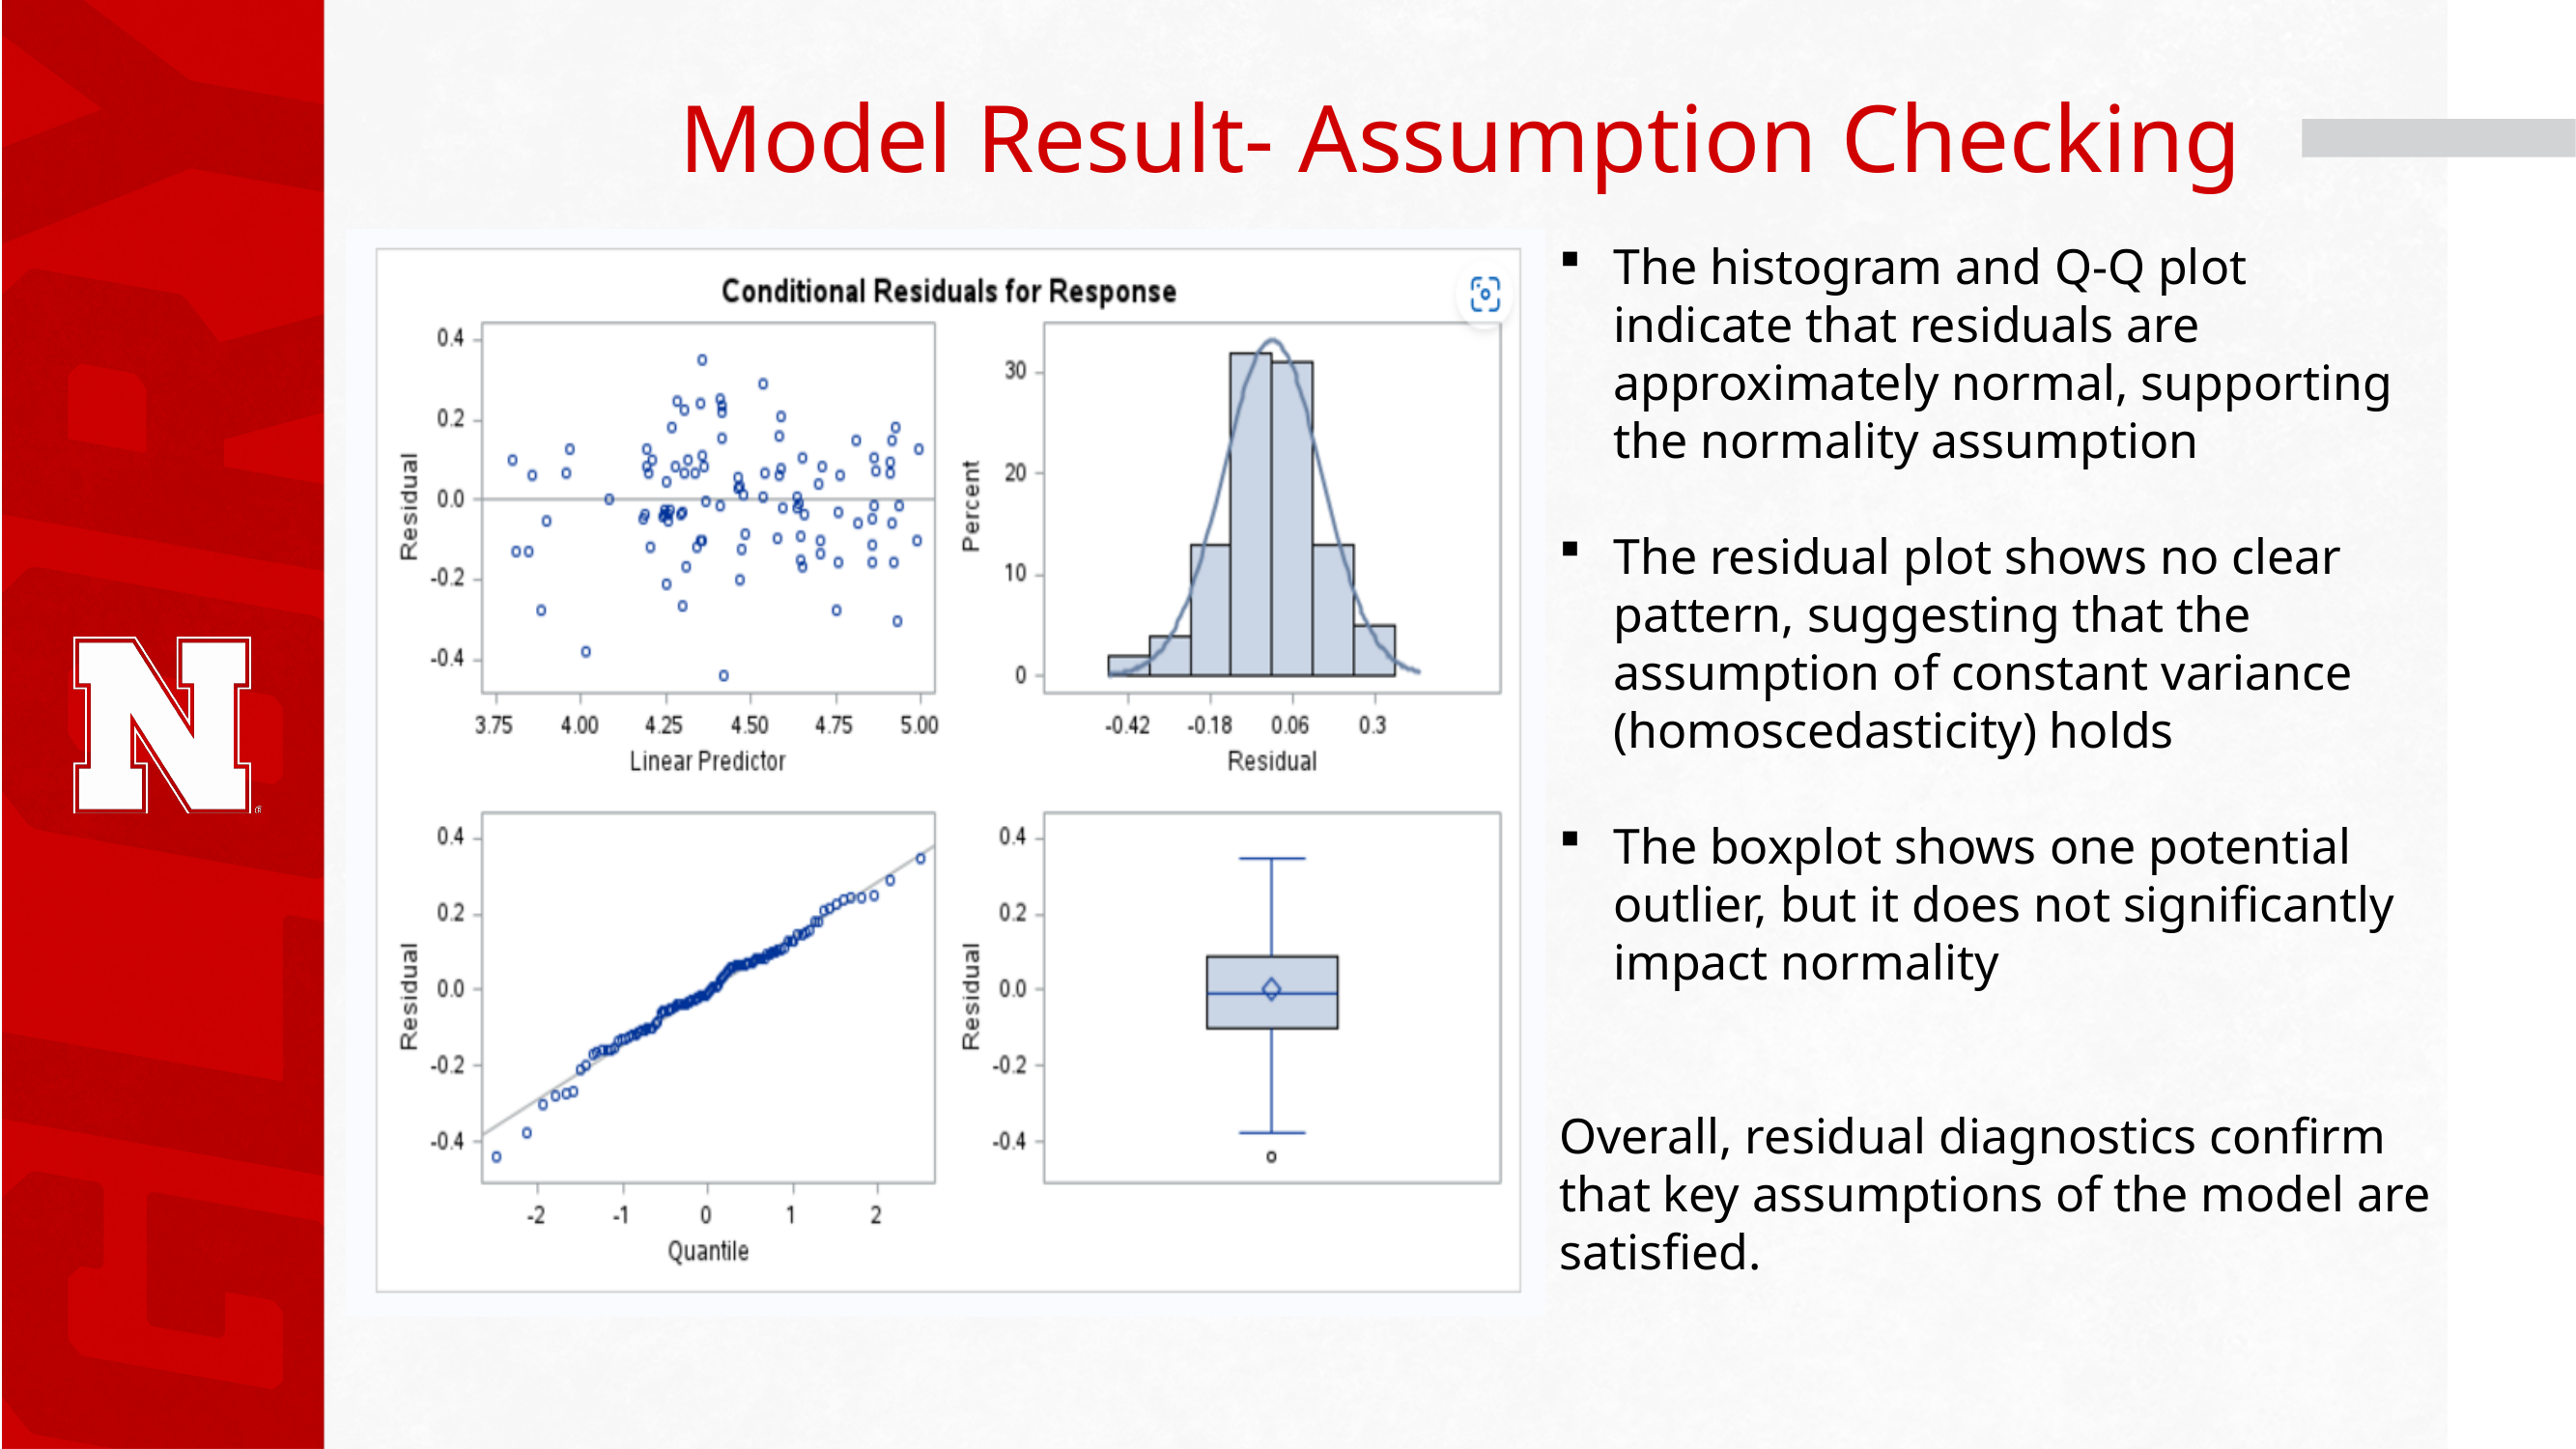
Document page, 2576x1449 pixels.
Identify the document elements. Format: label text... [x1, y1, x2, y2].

picture [2, 0, 2448, 1449]
title Model Result- Assumption Checking [346, 96, 2242, 174]
list The histogram and Q-Q plot indicate that residuals are approximately normal, supporting the normality assumption The residual plot shows no clear pattern, suggesting that the assumption of constant variance (homoscedasticity) holds The boxplot shows one potential outlier, but it does not significantly impact normality Overall, residual diagnostics confirm that key assumptions of the model are satisfied. [1546, 229, 2450, 1317]
